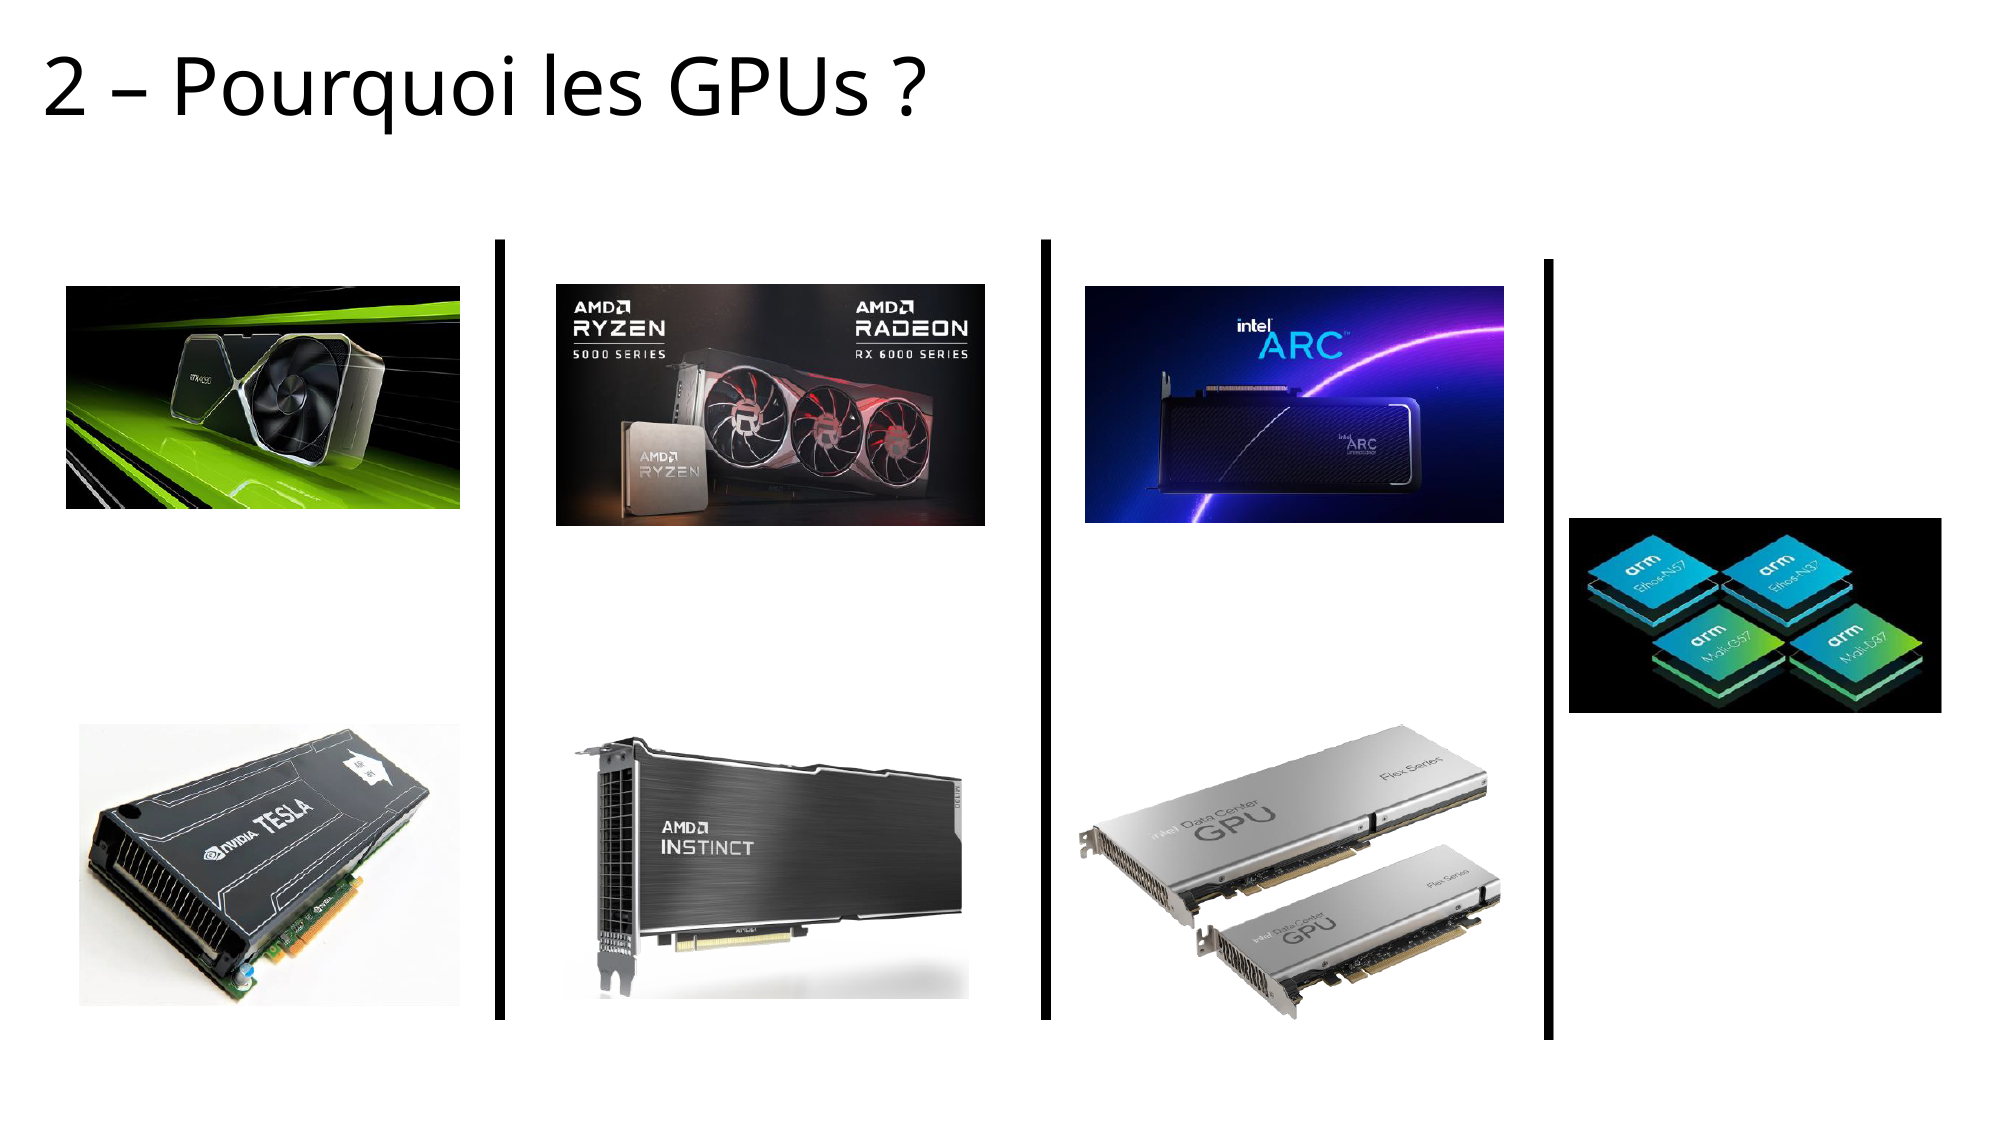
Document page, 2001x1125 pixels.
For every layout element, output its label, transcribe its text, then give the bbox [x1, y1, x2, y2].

title 2 – Pourquoi les GPUs ? [27, 37, 1118, 140]
picture [27, 140, 1955, 1091]
